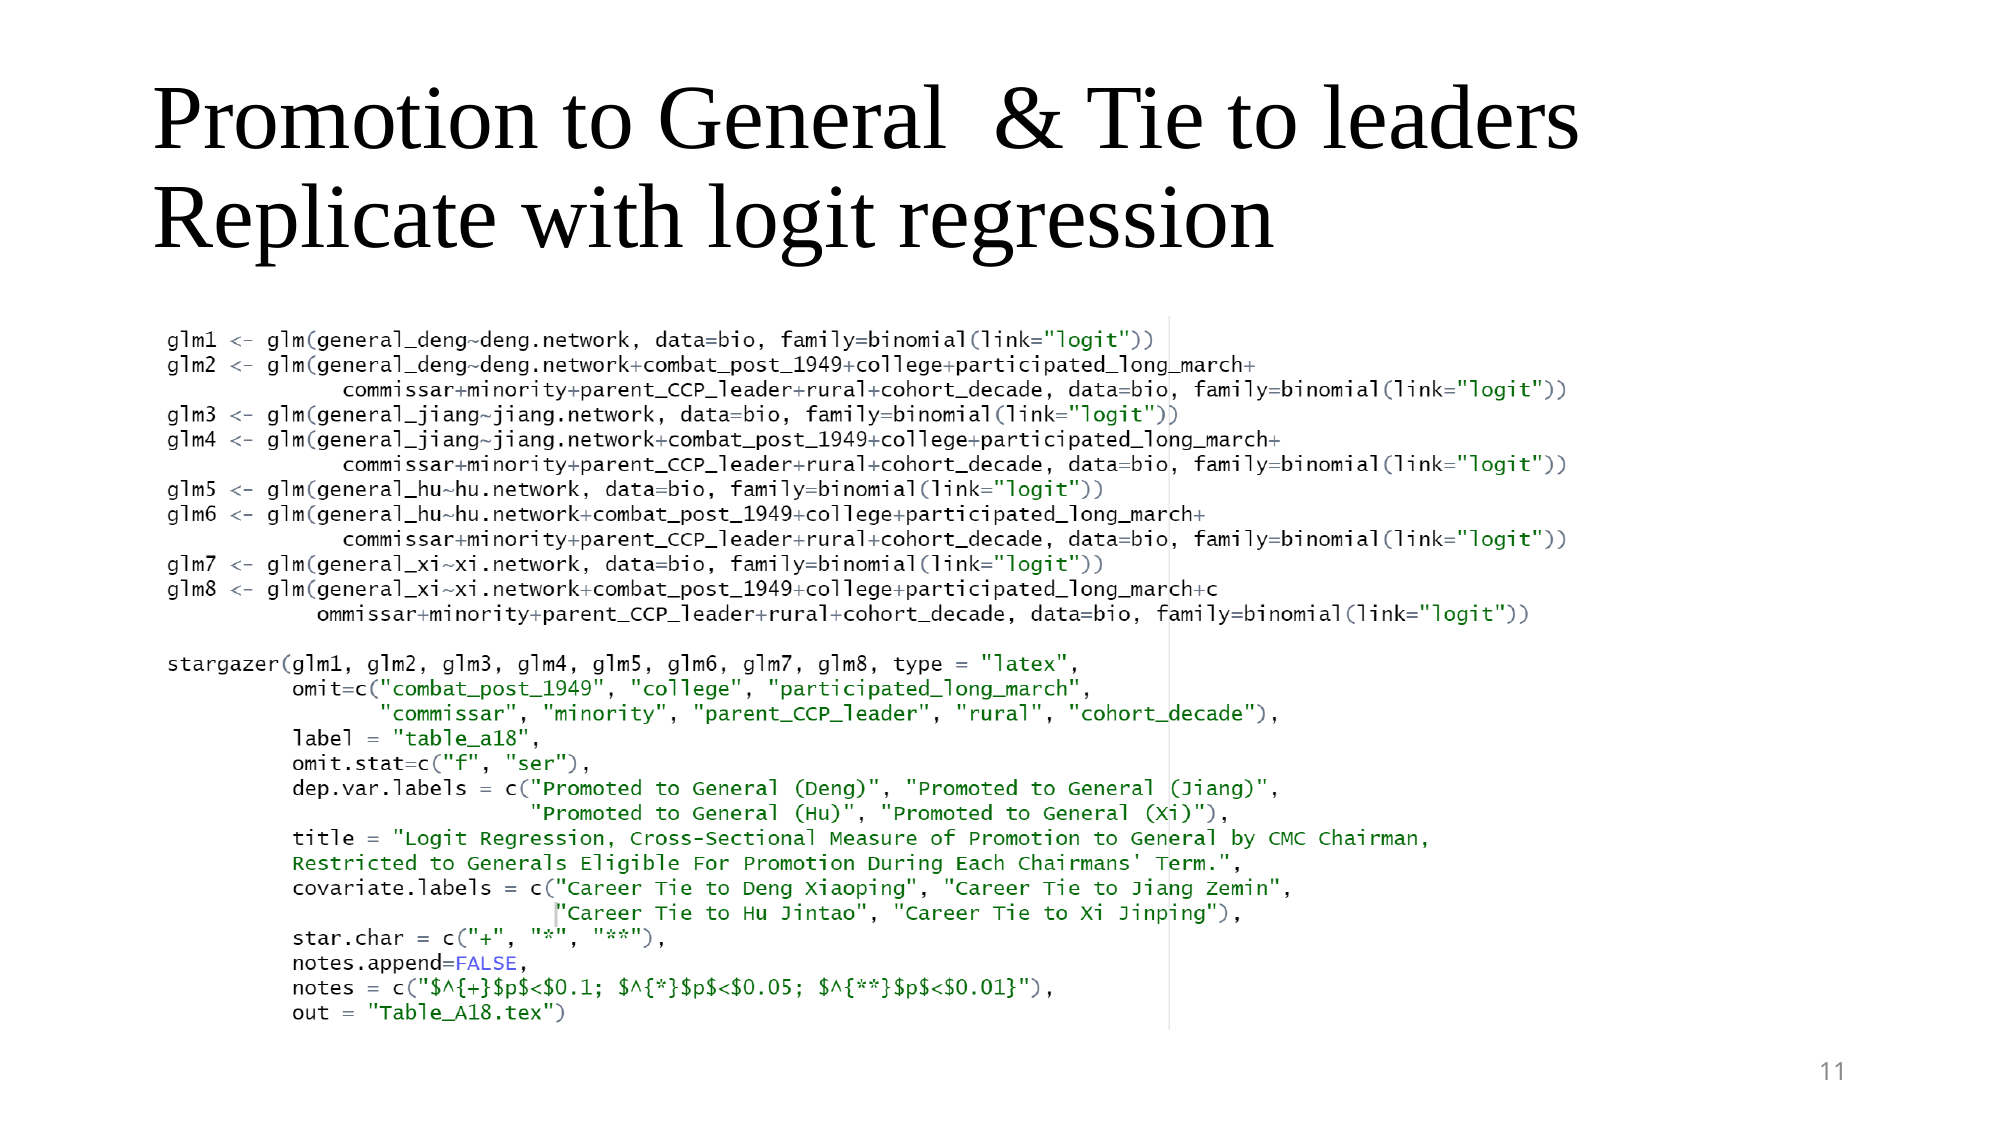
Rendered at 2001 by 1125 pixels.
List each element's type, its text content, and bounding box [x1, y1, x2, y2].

slide_number 11 [1412, 1042, 1863, 1103]
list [166, 316, 1581, 1030]
title Promotion to General & Tie to leaders Replicate with logit regression [137, 59, 1863, 278]
